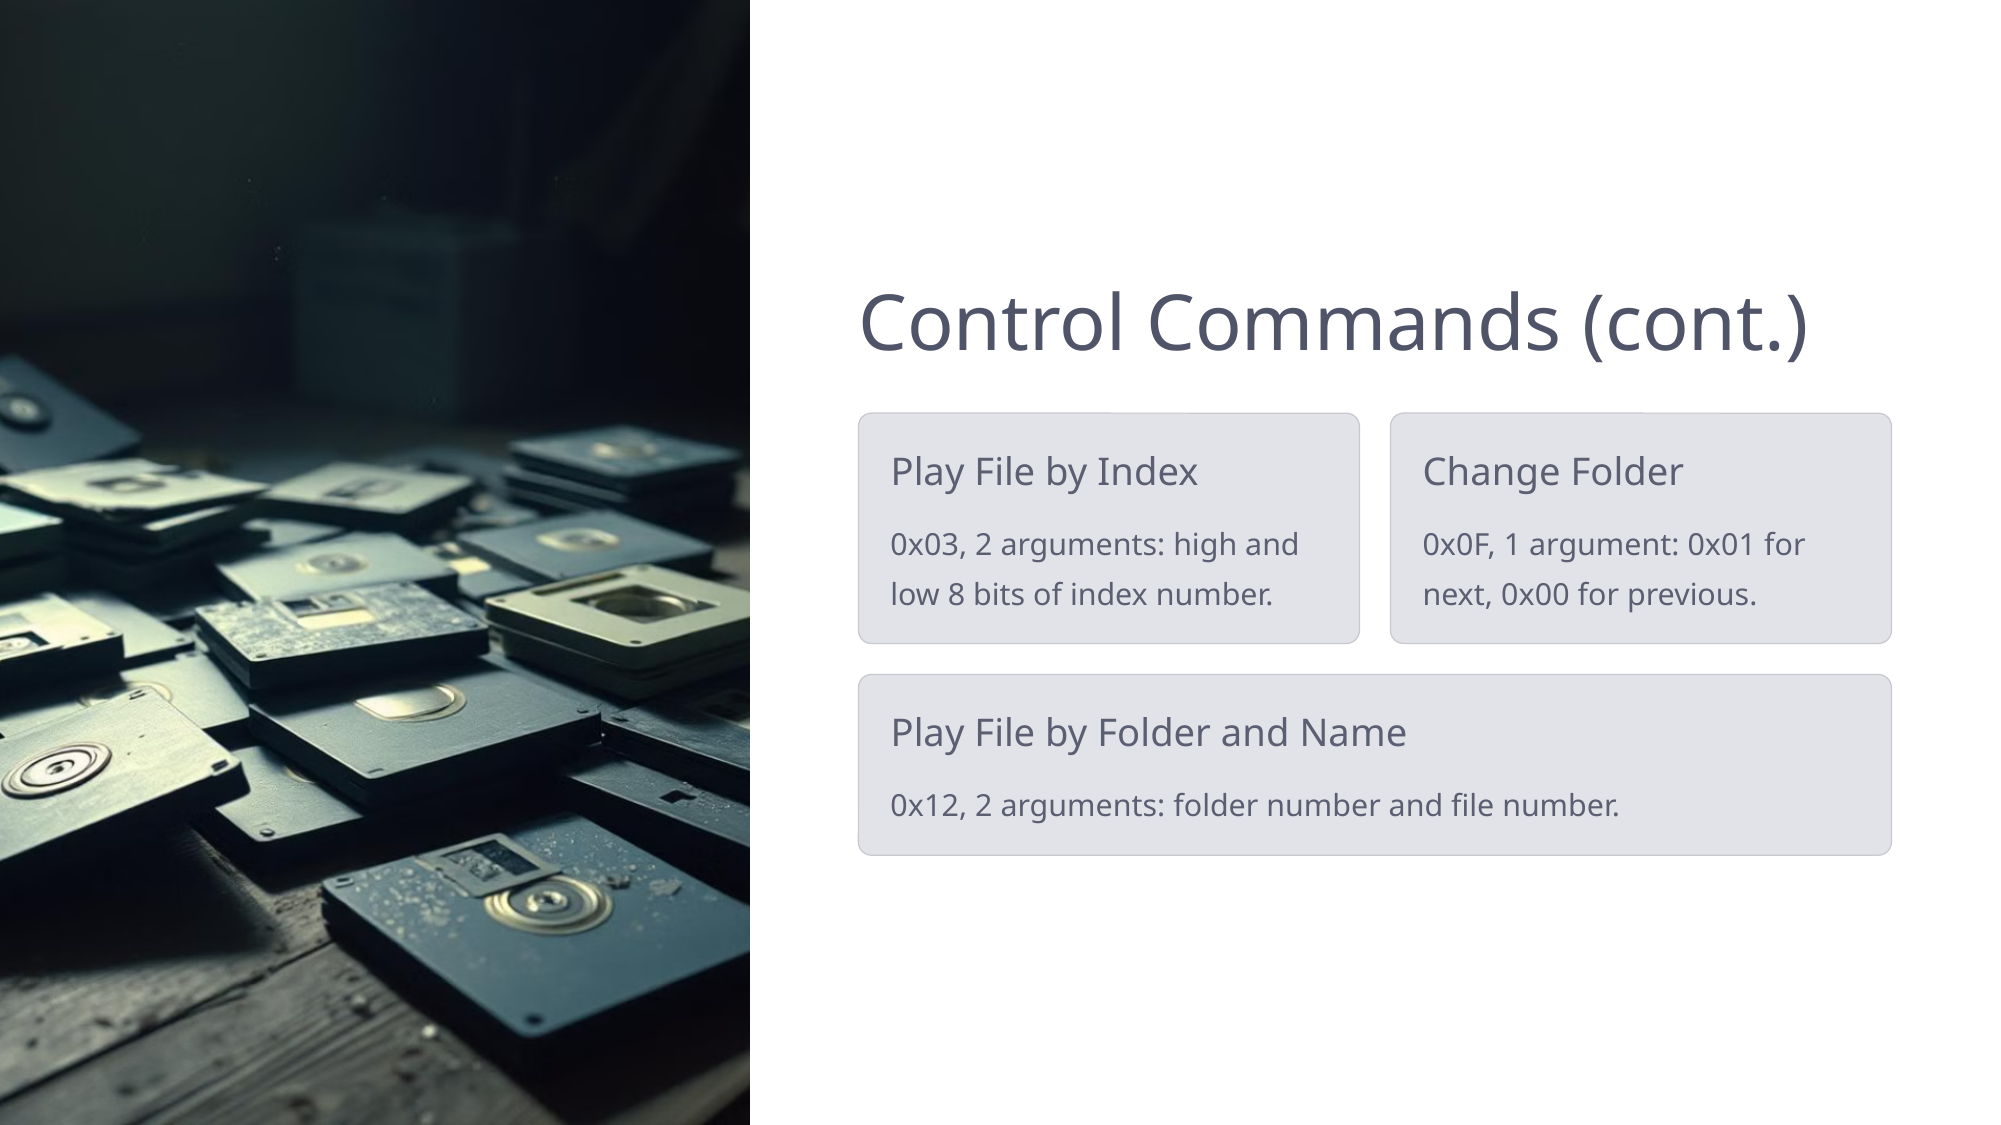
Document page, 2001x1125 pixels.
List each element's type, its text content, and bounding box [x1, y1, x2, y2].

text_box [1390, 413, 1892, 644]
text_box 0x03, 2 arguments: high and low 8 bits of index number. [890, 512, 1328, 612]
text_box 0x0F, 1 argument: 0x01 for next, 0x00 for previous. [1422, 512, 1860, 612]
picture [0, 0, 751, 1125]
text_box [858, 674, 1892, 856]
text_box Change Folder [1422, 445, 1811, 494]
text_box 0x12, 2 arguments: folder number and file number. [890, 773, 1860, 824]
text_box [858, 413, 1360, 644]
text_box Play File by Index [890, 445, 1279, 494]
text_box Play File by Folder and Name [890, 706, 1409, 755]
text_box Control Commands (cont.) [858, 269, 1833, 367]
